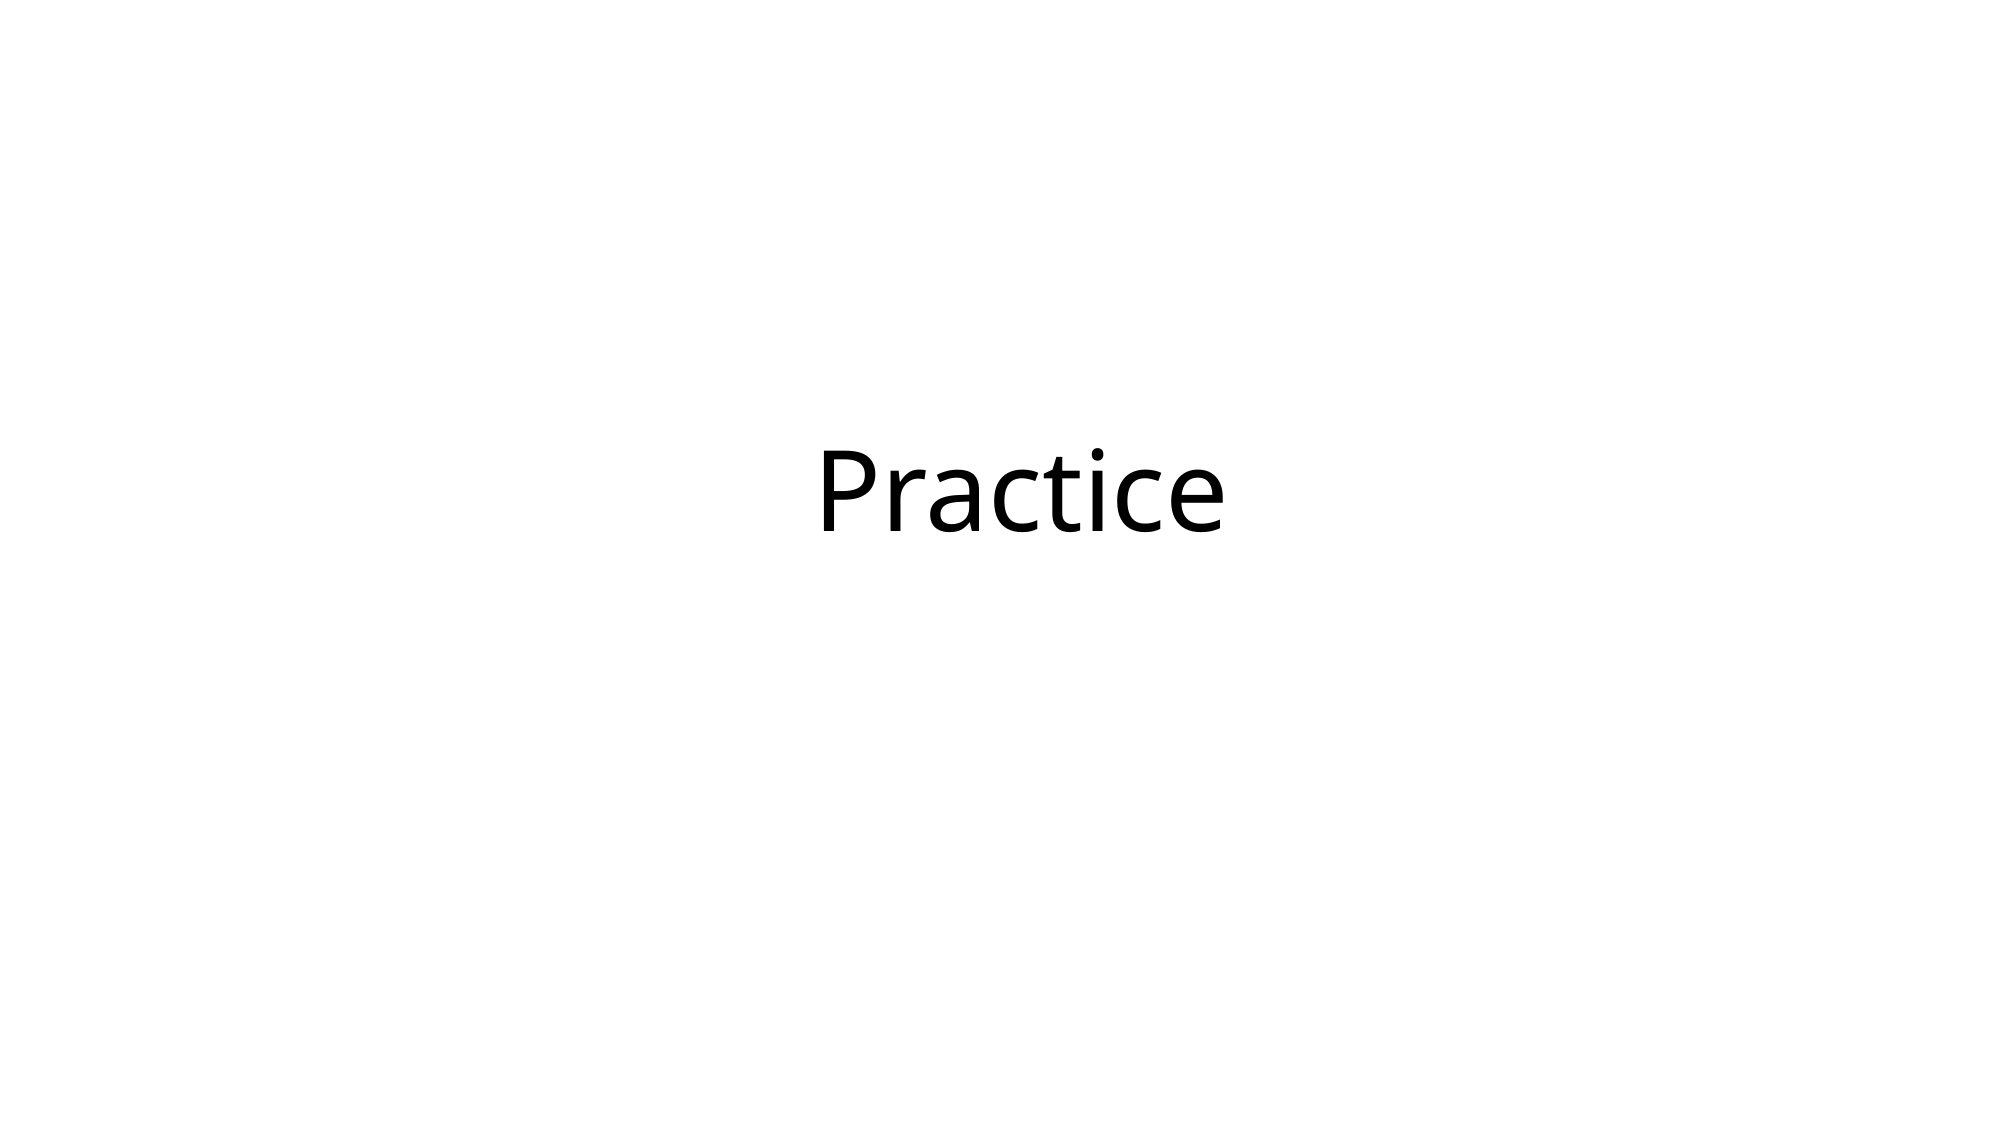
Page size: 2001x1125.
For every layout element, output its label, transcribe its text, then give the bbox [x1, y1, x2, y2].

text_box Practice [798, 410, 1245, 561]
